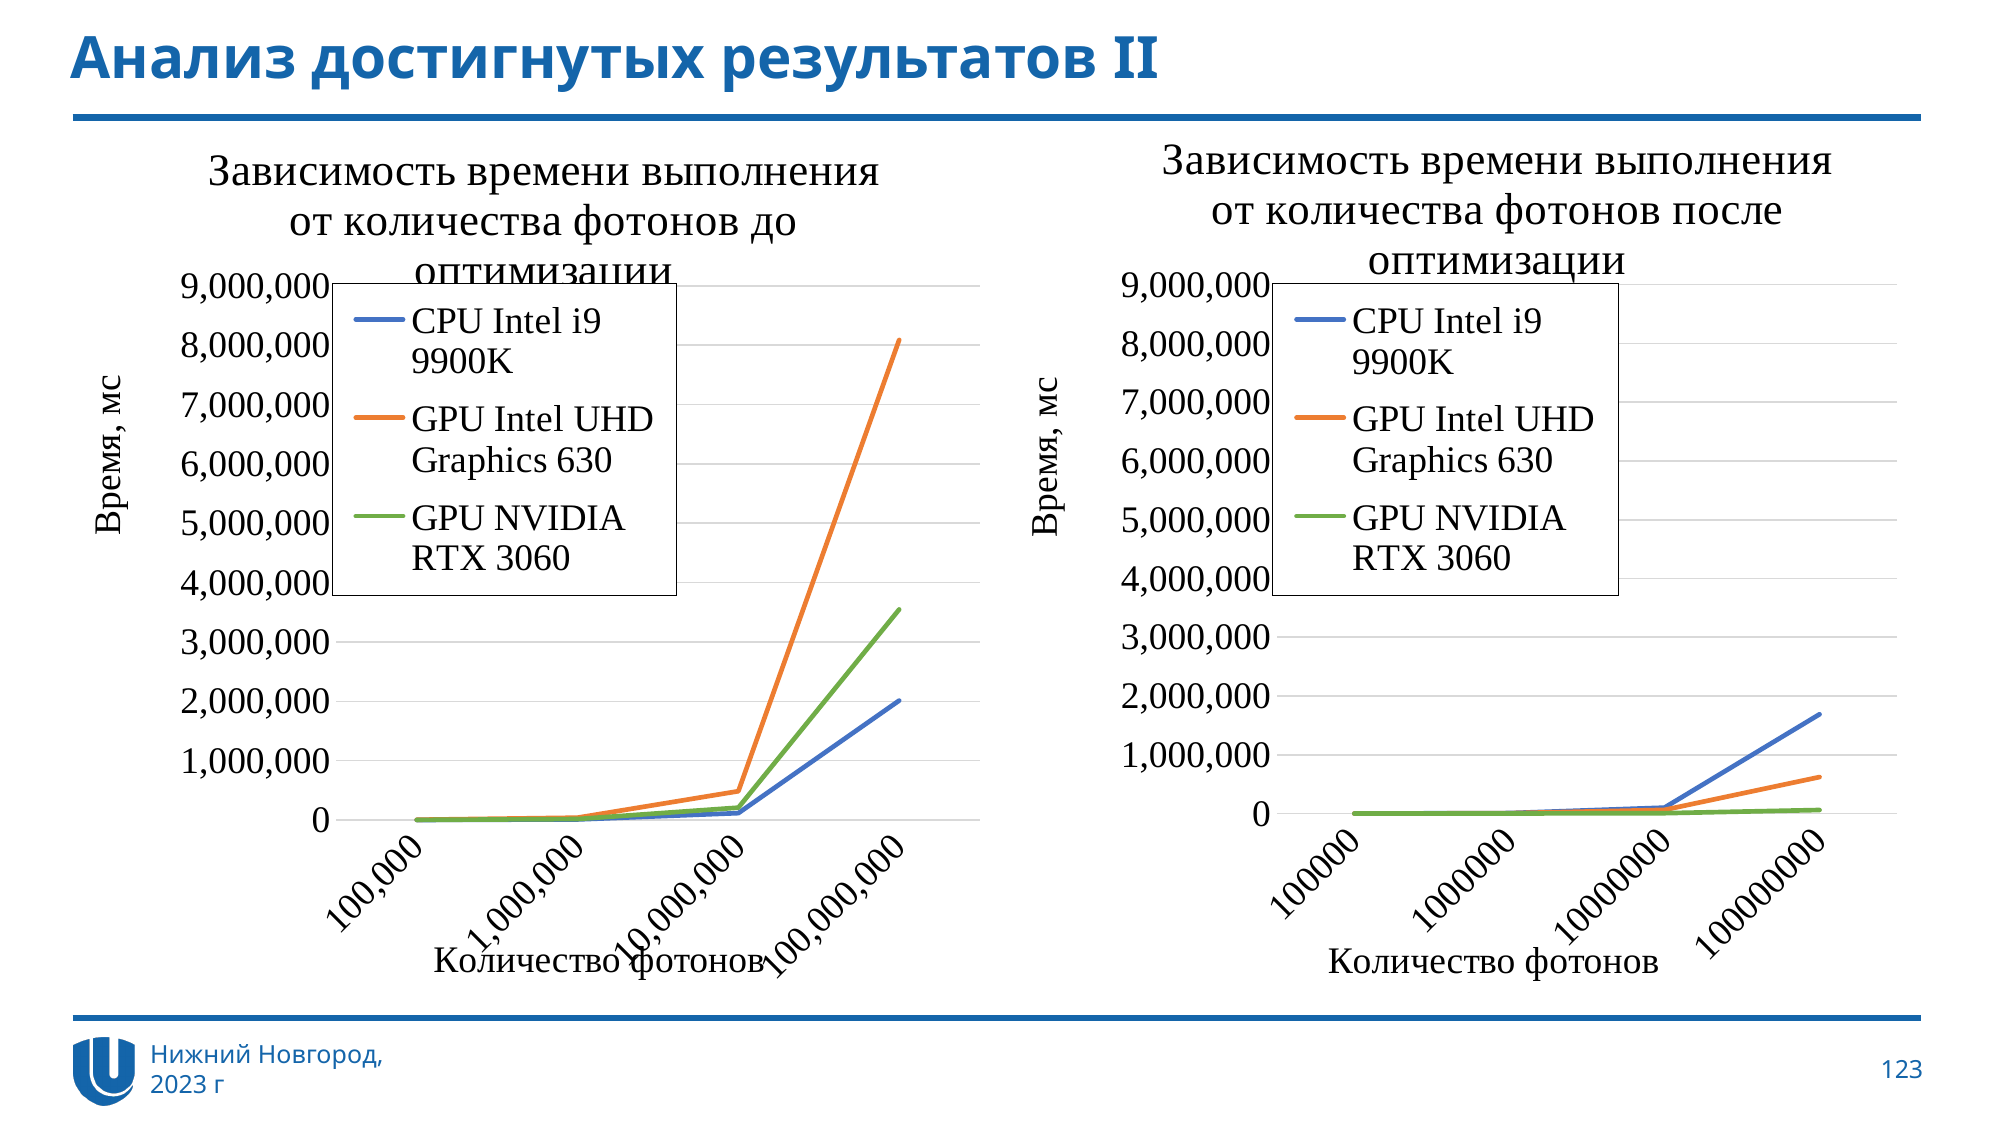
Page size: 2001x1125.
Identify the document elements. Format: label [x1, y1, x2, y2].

text_box [55, 12, 1938, 1107]
chart [72, 114, 1922, 1008]
